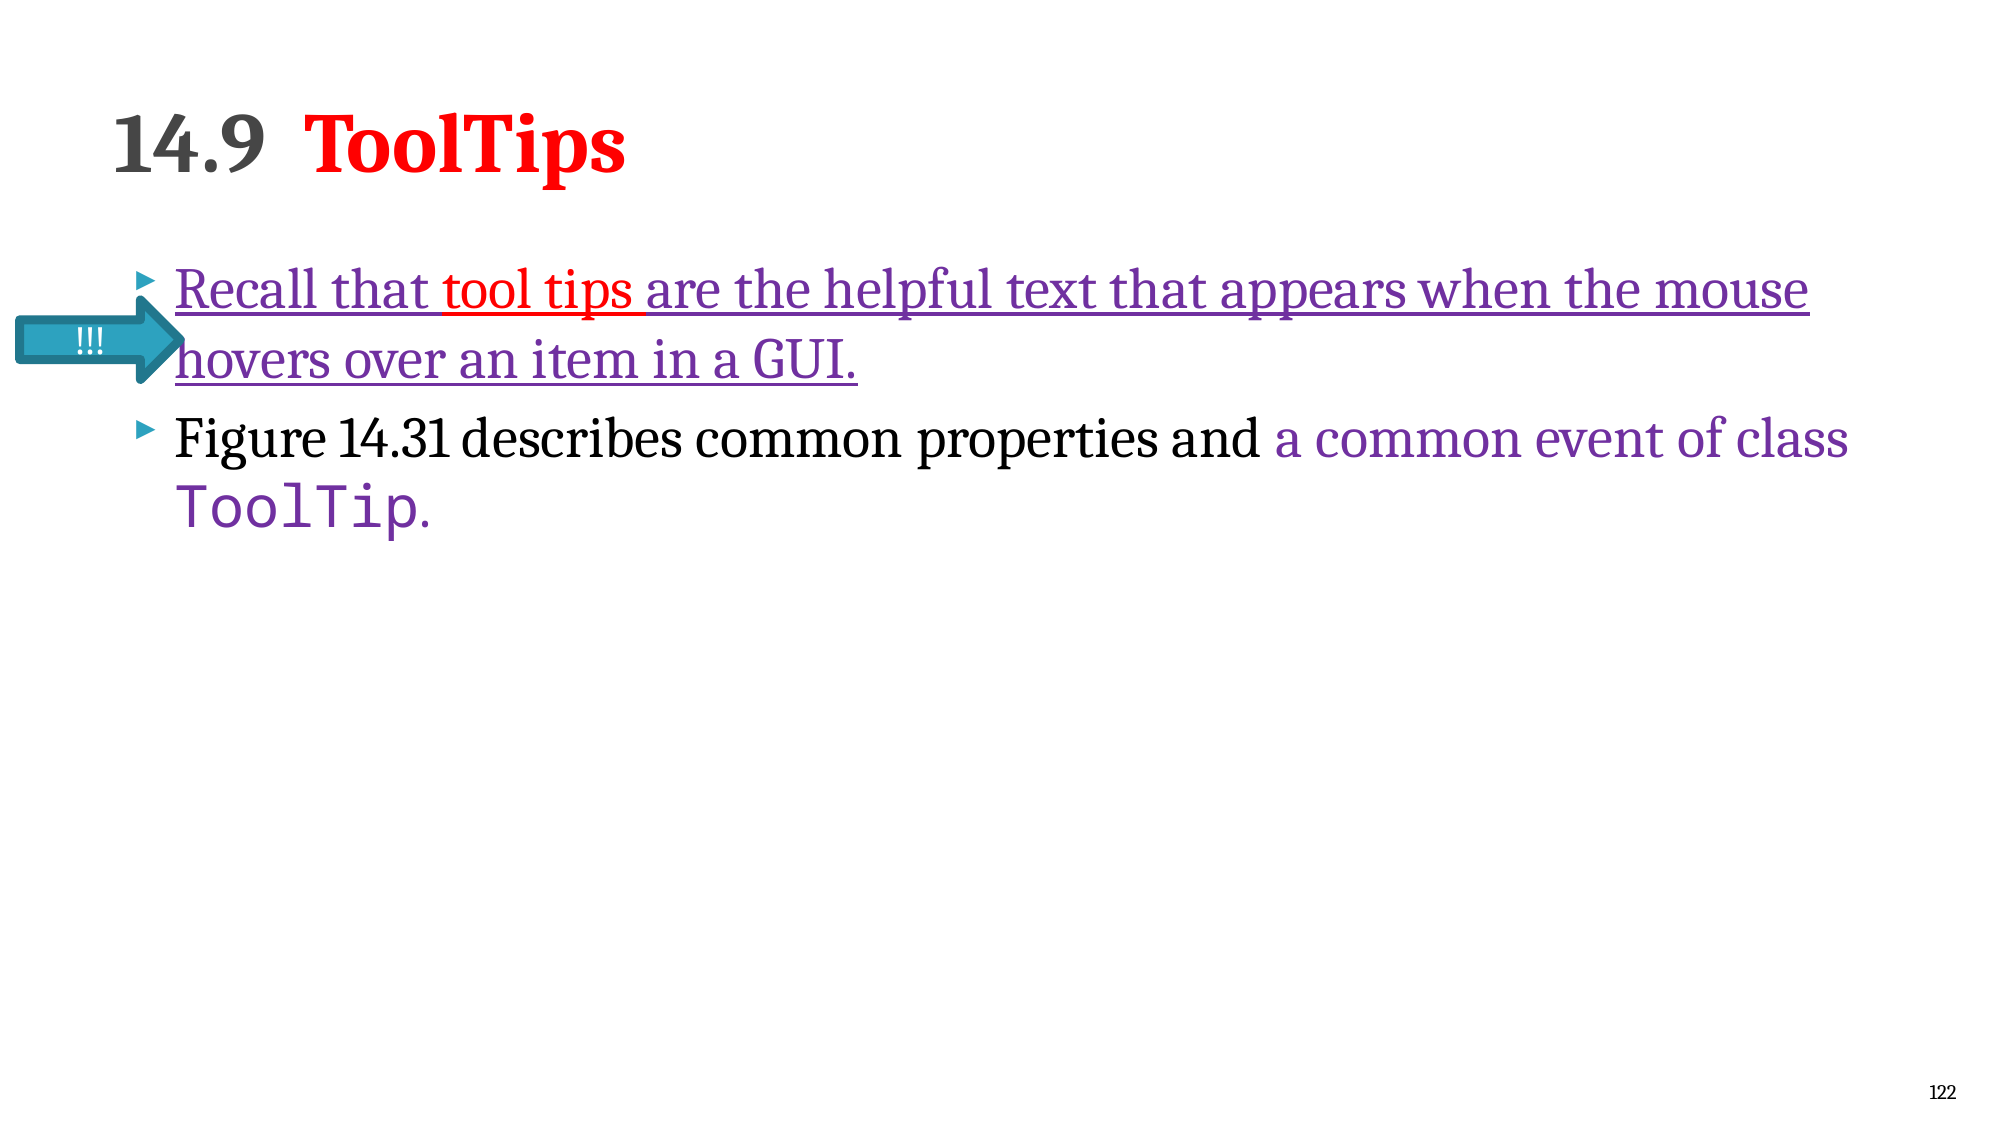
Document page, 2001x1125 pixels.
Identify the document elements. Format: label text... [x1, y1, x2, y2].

list Recall that tool tips are the helpful text that appears when the mouse hovers over an item in a GUI. Figure 14.31 describes common properties and a common event of class ToolTip. [99, 242, 1900, 986]
text_box !!! [15, 295, 185, 384]
title 14.9 ToolTips [99, 45, 1900, 233]
slide_number 122 [1891, 1051, 1972, 1112]
